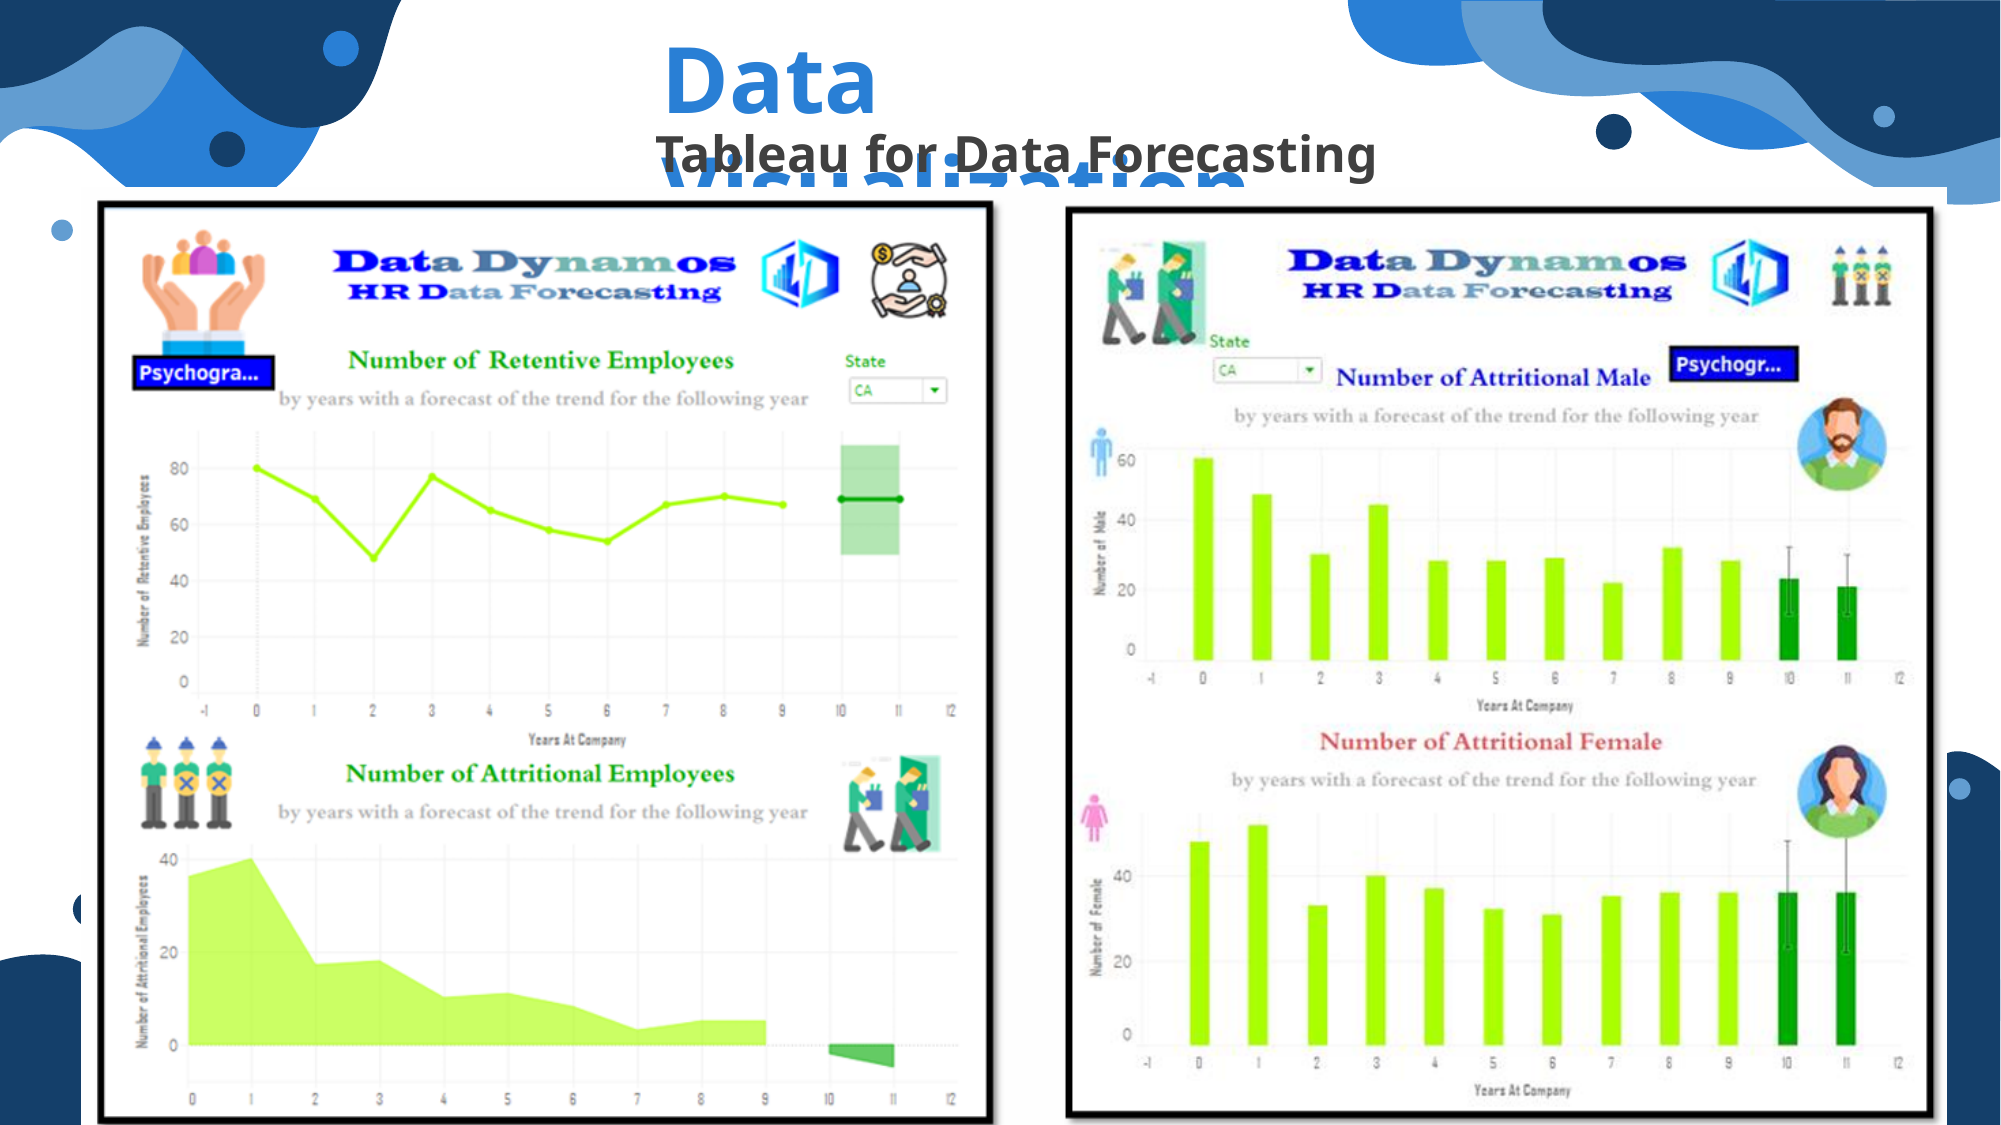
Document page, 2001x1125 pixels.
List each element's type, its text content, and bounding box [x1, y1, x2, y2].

text_box Data Visualization [661, 22, 1420, 107]
picture [81, 187, 1947, 1125]
text_box Tableau for Data Forecasting [494, 107, 1540, 187]
